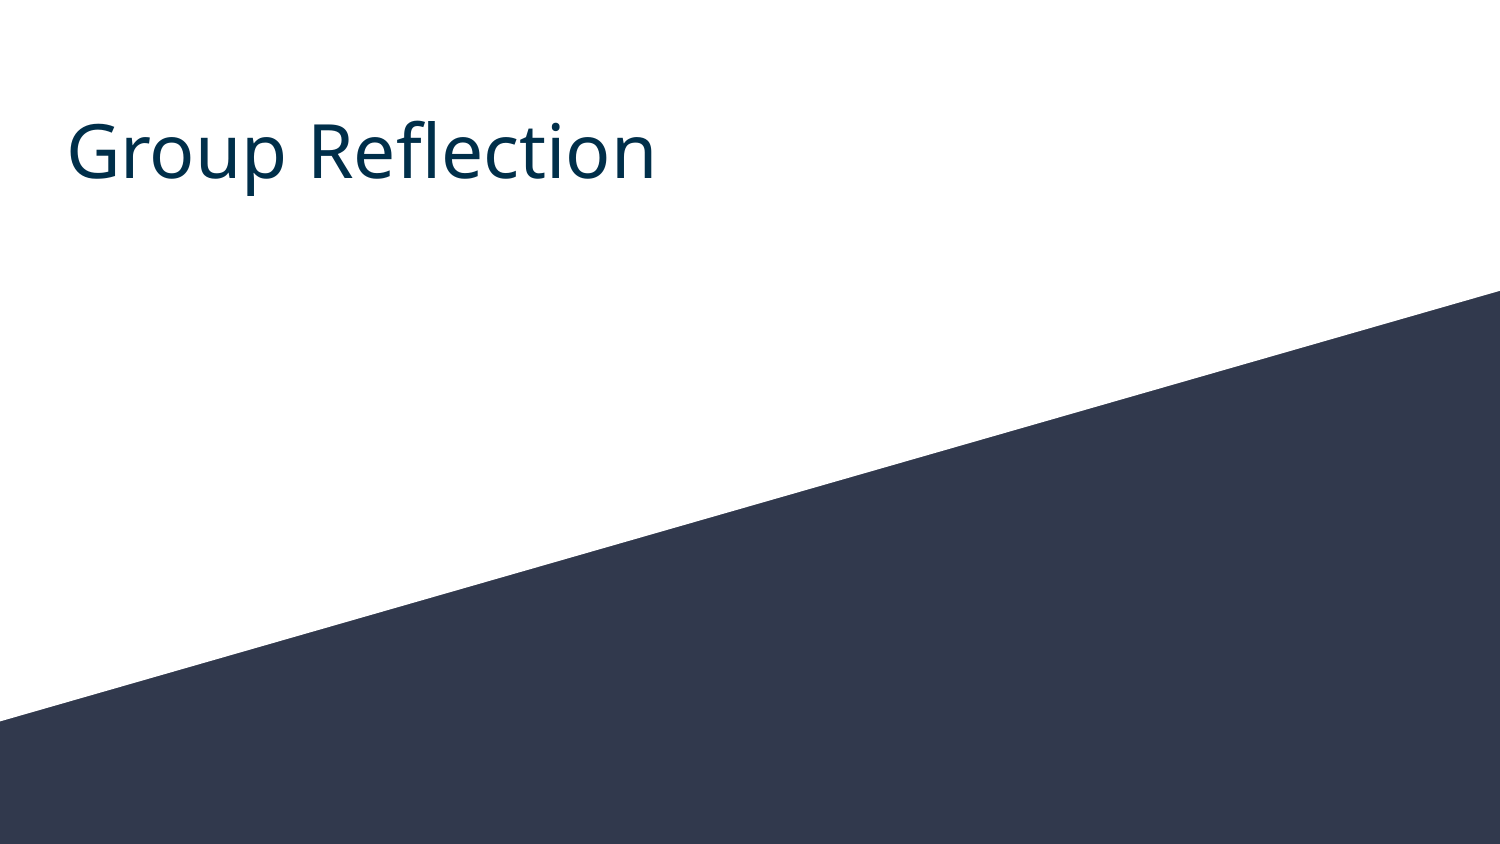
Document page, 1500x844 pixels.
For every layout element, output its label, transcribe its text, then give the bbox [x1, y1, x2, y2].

title Group Reflection [51, 88, 1449, 299]
